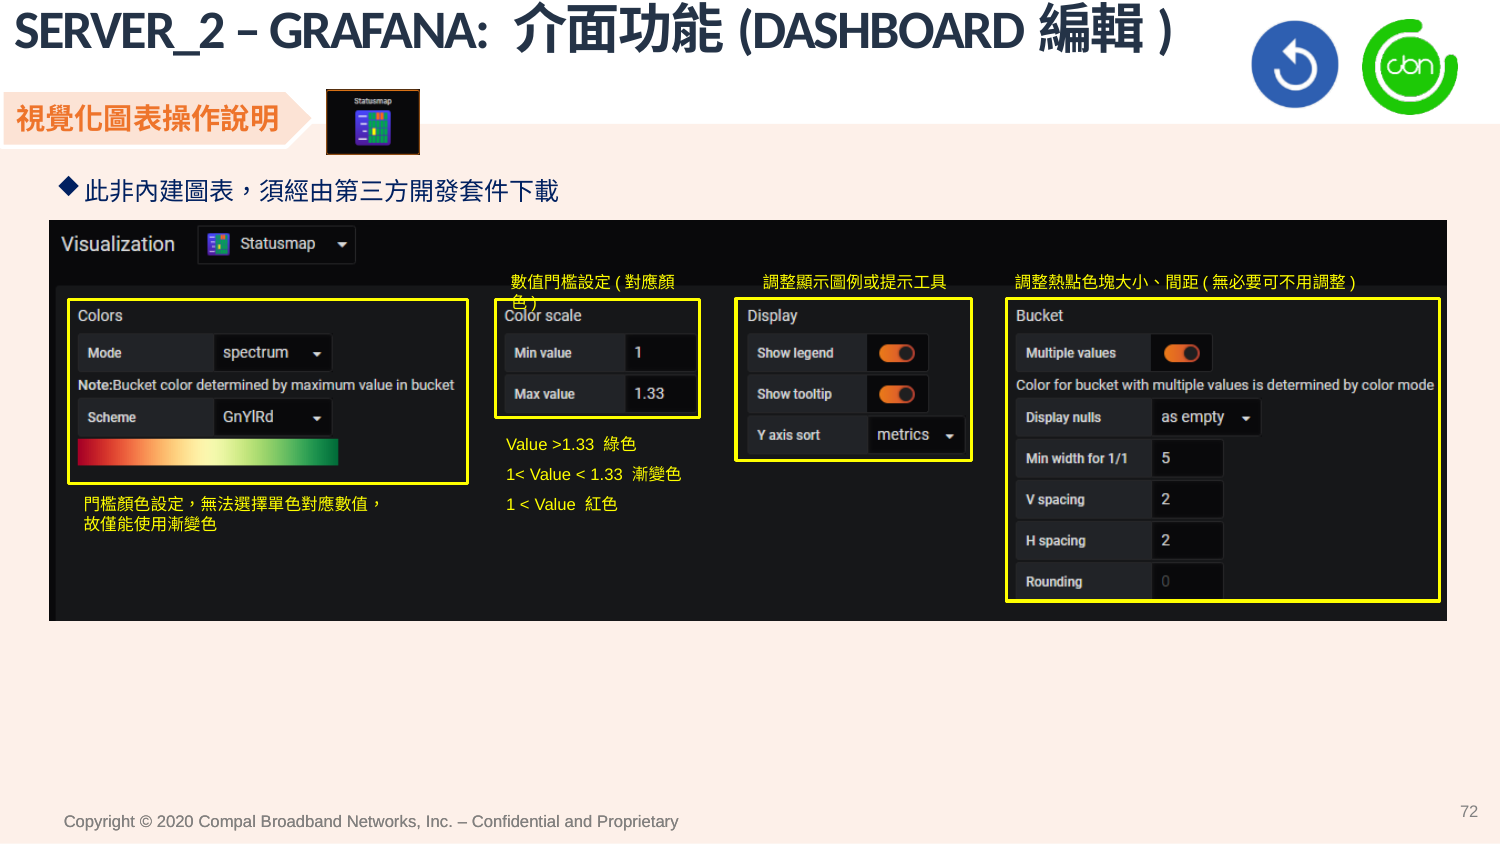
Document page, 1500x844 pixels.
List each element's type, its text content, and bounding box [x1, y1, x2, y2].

text_box server_2 – grafana: 介面功能(dashboard編輯) [0, 0, 1231, 86]
picture [1362, 19, 1458, 115]
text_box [49, 220, 1447, 621]
picture [1251, 20, 1339, 111]
text_box 視覺化圖表操作說明 [0, 87, 317, 149]
slide_number 72 [1418, 792, 1494, 829]
text_box 此非內建圖表，須經由第三方開發套件下載 [41, 167, 1051, 213]
picture [326, 89, 420, 155]
